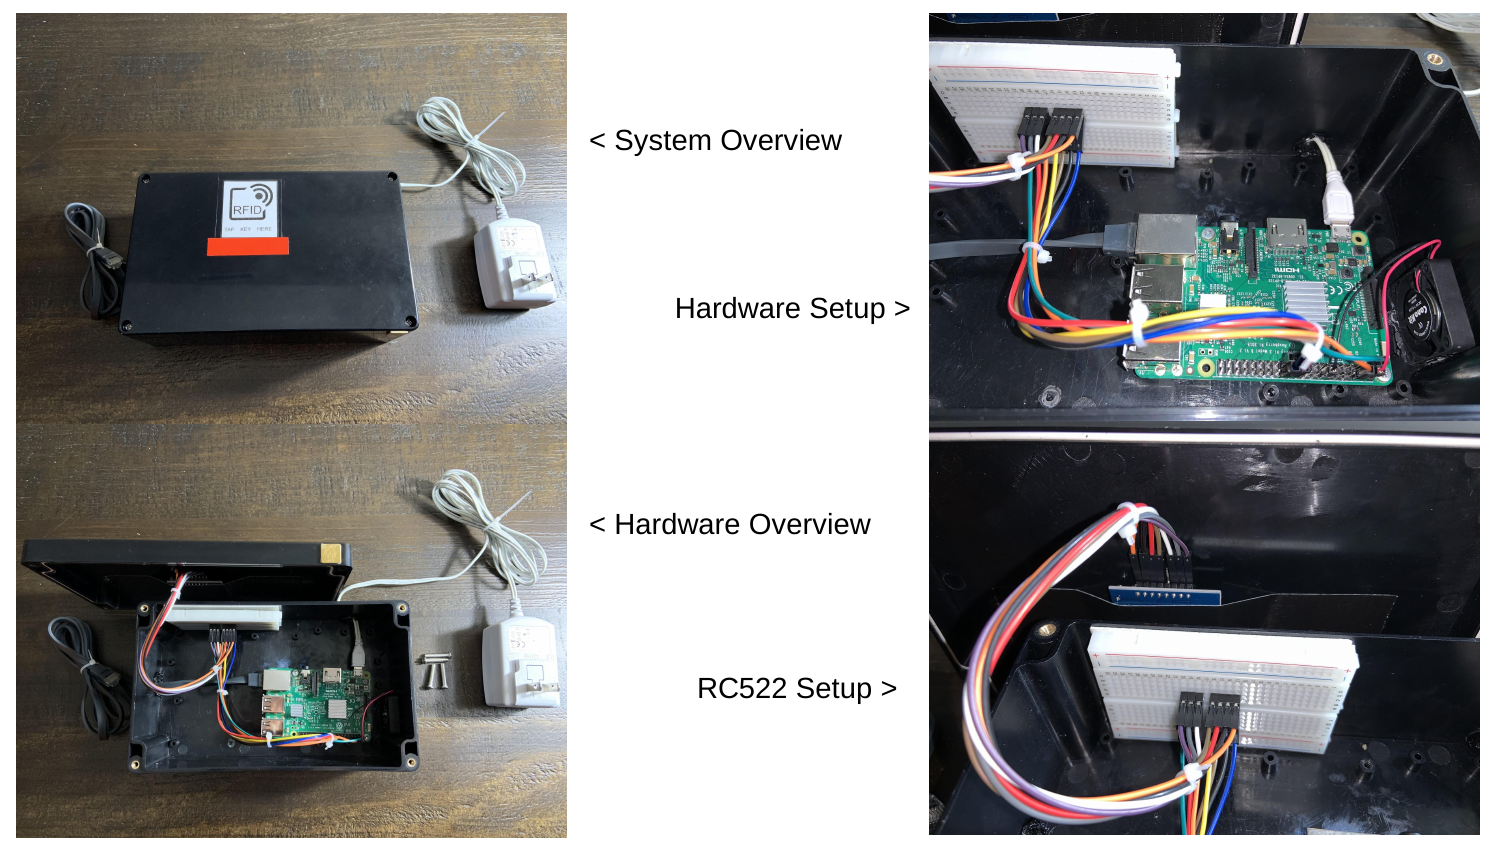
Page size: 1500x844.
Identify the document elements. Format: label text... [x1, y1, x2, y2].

text_box Hardware Setup > [659, 274, 923, 341]
text_box < Hardware Overview [574, 490, 920, 558]
picture [928, 13, 1480, 835]
text_box RC522 Setup > [682, 654, 923, 712]
picture [16, 13, 567, 838]
text_box < System Overview [574, 105, 920, 173]
